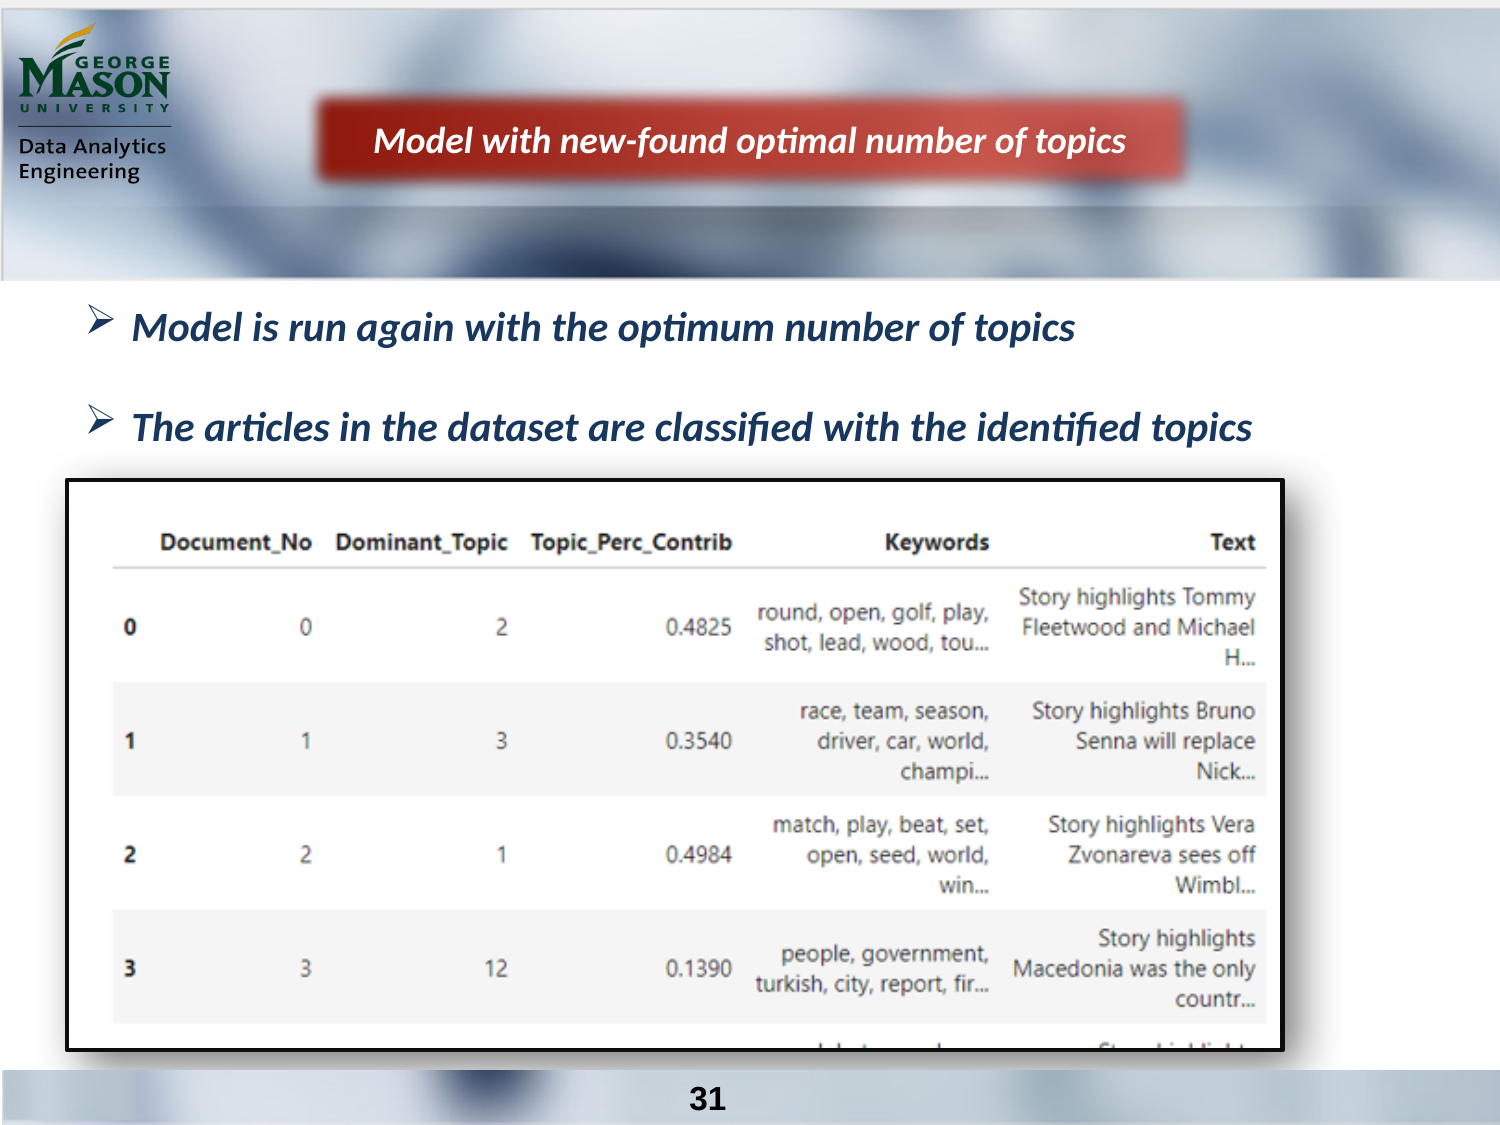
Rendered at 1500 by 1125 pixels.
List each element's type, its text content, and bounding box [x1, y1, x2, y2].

picture [69, 481, 1281, 1048]
picture [0, 0, 1500, 281]
picture [2, 1070, 1500, 1125]
text_box Model is run again with the optimum number of topics The articles in the dataset are classified with the identified topics [69, 292, 1468, 458]
